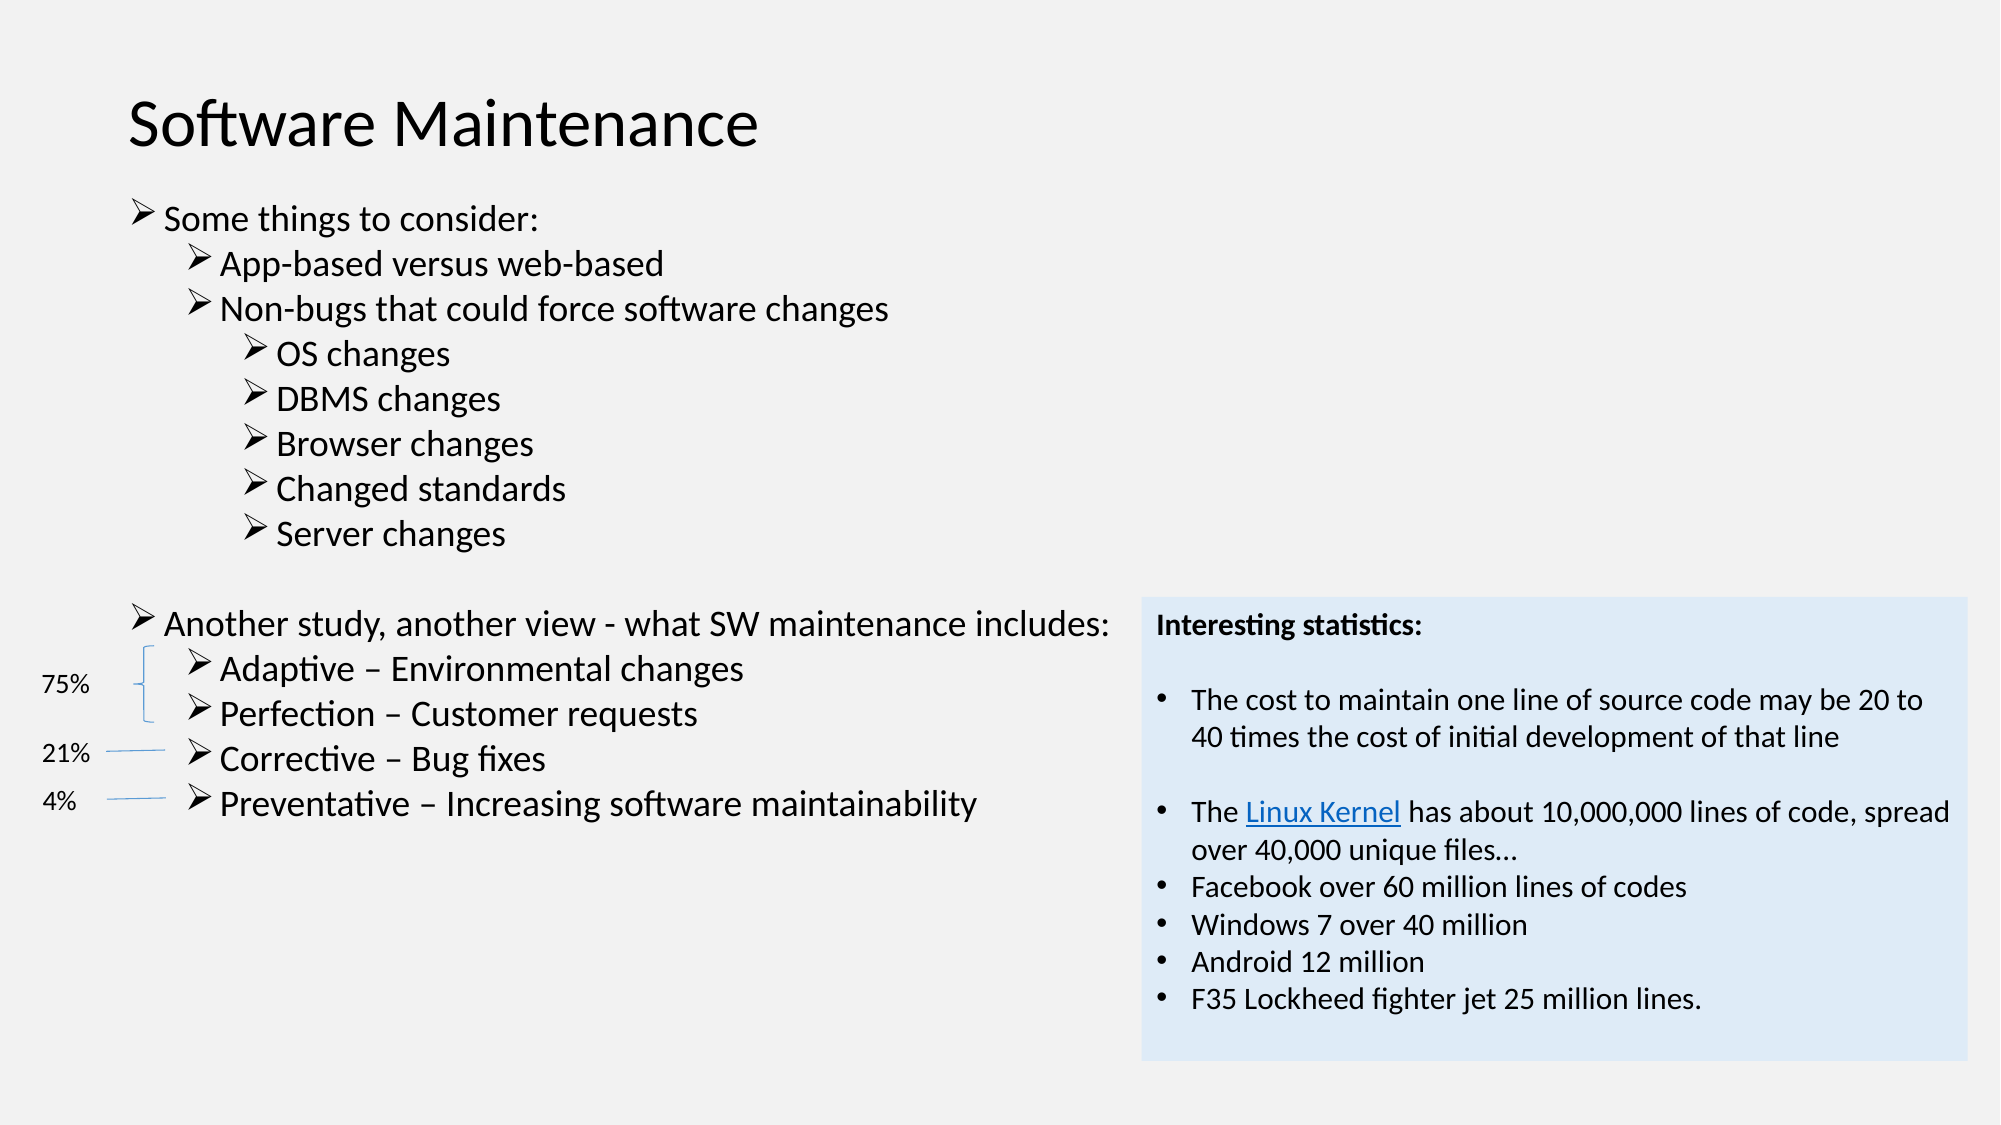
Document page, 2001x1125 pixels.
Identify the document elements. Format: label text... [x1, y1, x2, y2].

text_box 21% [27, 727, 107, 774]
text_box 4% [27, 774, 107, 824]
text_box 75% [26, 658, 106, 707]
text_box [133, 645, 155, 723]
text_box Interesting statistics: The cost to maintain one line of source code may be 20 to 40 times the cost of initial development of that line The Linux Kernel has about 10,000,000 lines of code, spread over 40,000 unique files… Facebook over 60 million lines of codes Windows 7 over 40 million Android 12 million F35 Lockheed fighter jet 25 million lines. [1141, 596, 1968, 1061]
text_box Software Maintenance Some things to consider: App-based versus web-based Non-bugs that could force software changes OS changes DBMS changes Browser changes Changed standards Server changes Another study, another view - what SW maintenance includes: Adaptive – Environmental changes Perfection – Customer requests Corrective – Bug fixes Preventative – Increasing software maintainability [113, 70, 1787, 832]
